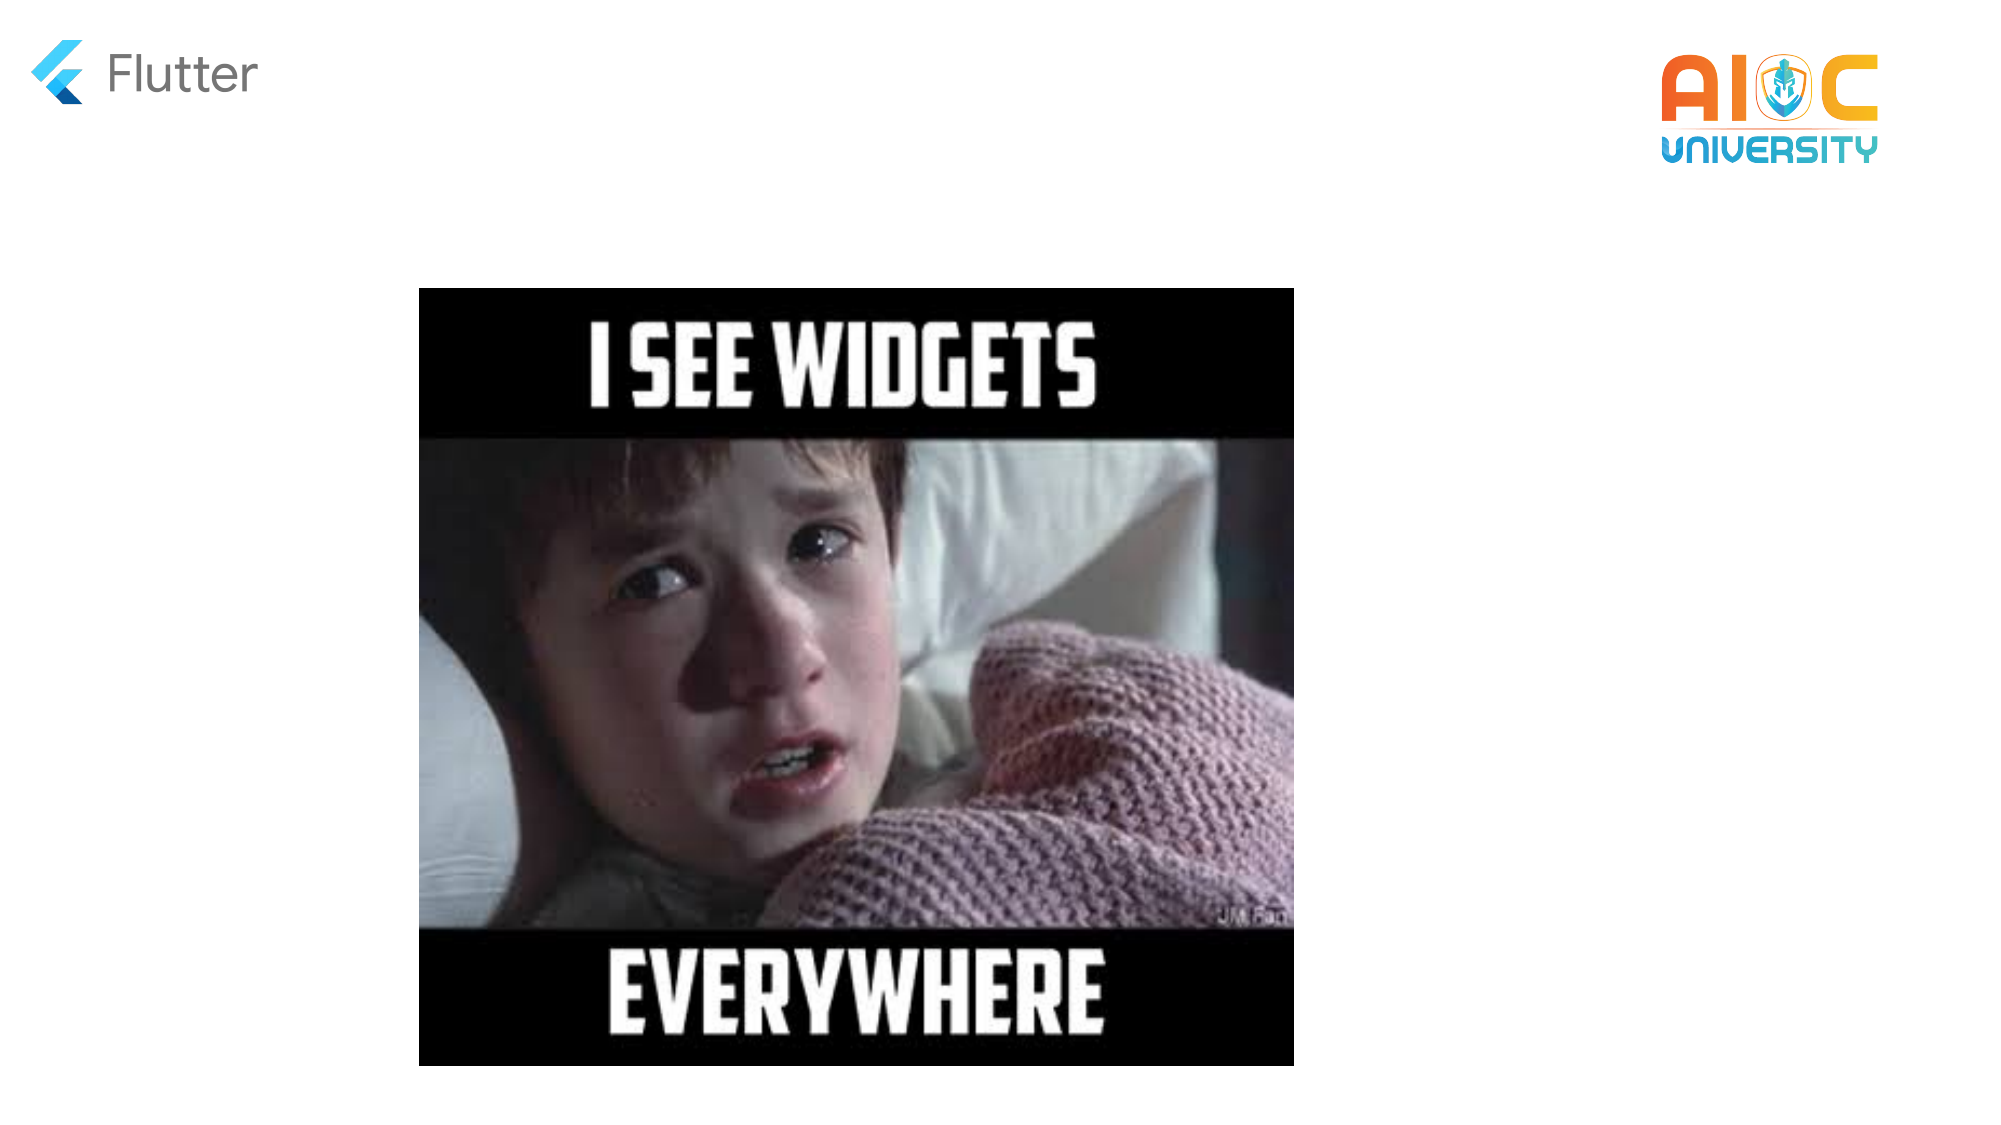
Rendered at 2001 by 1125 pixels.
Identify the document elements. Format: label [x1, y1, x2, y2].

list [419, 288, 1294, 1066]
picture [1584, 0, 1956, 218]
picture [30, 39, 259, 105]
